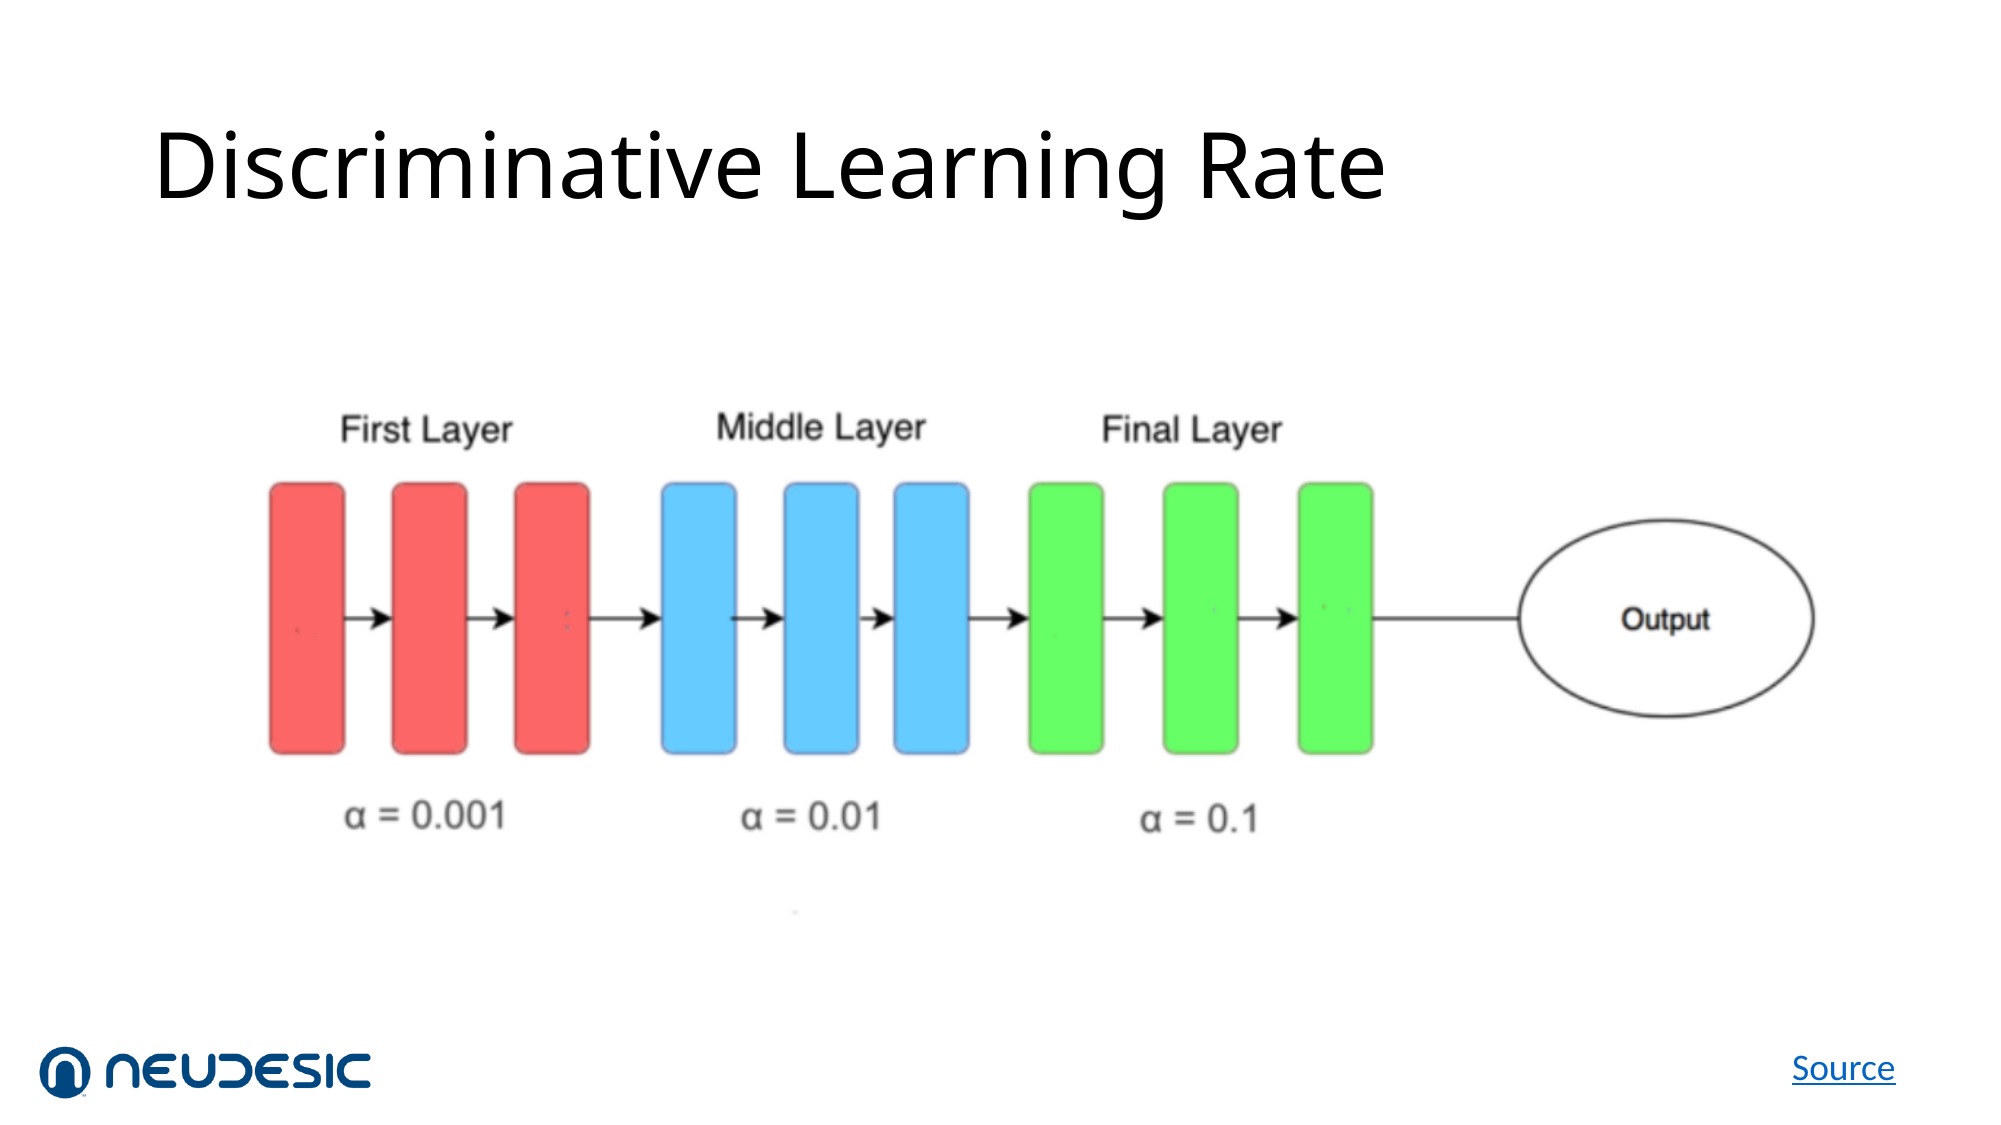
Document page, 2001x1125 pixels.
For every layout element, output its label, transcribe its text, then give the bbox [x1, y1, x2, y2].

text_box Source [1777, 1035, 1911, 1096]
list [137, 343, 1863, 970]
title Discriminative Learning Rate [137, 59, 1863, 278]
picture [32, 1045, 377, 1099]
